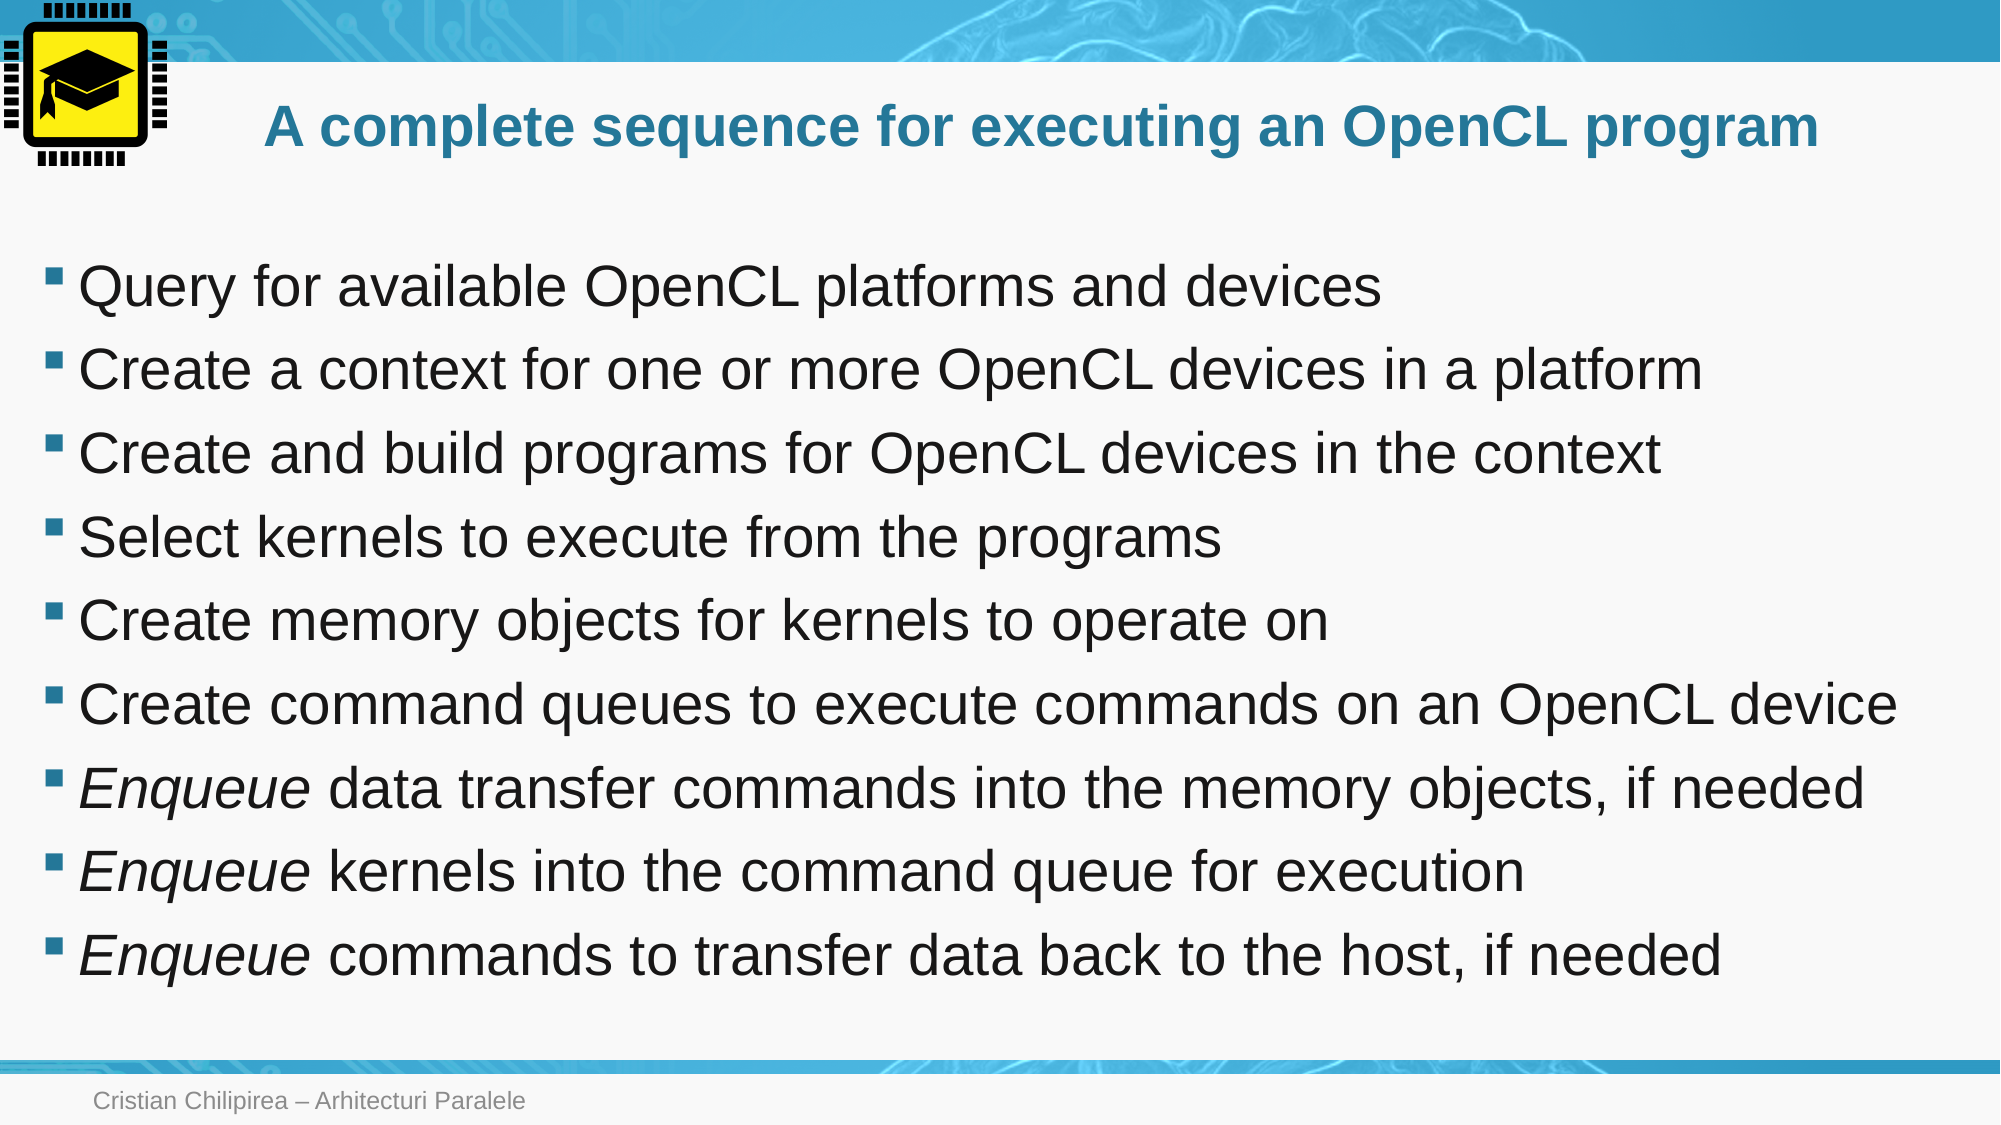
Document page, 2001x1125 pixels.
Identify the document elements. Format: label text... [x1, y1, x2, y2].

list Query for available OpenCL platforms and devices Create a context for one or more OpenCL devices in a platform Create and build programs for OpenCL devices in the context Select kernels to execute from the programs Create memory objects for kernels to operate on Create command queues to execute commands on an OpenCL device Enqueue data transfer commands into the memory objects, if needed Enqueue kernels into the command queue for execution Enqueue commands to transfer data back to the host, if needed [25, 248, 2000, 1033]
title A complete sequence for executing an OpenCL program [170, 76, 1915, 180]
picture [0, 1060, 2000, 1074]
picture [0, 0, 2000, 166]
footer Cristian Chilipirea – Arhitecturi Paralele [77, 1073, 1338, 1125]
